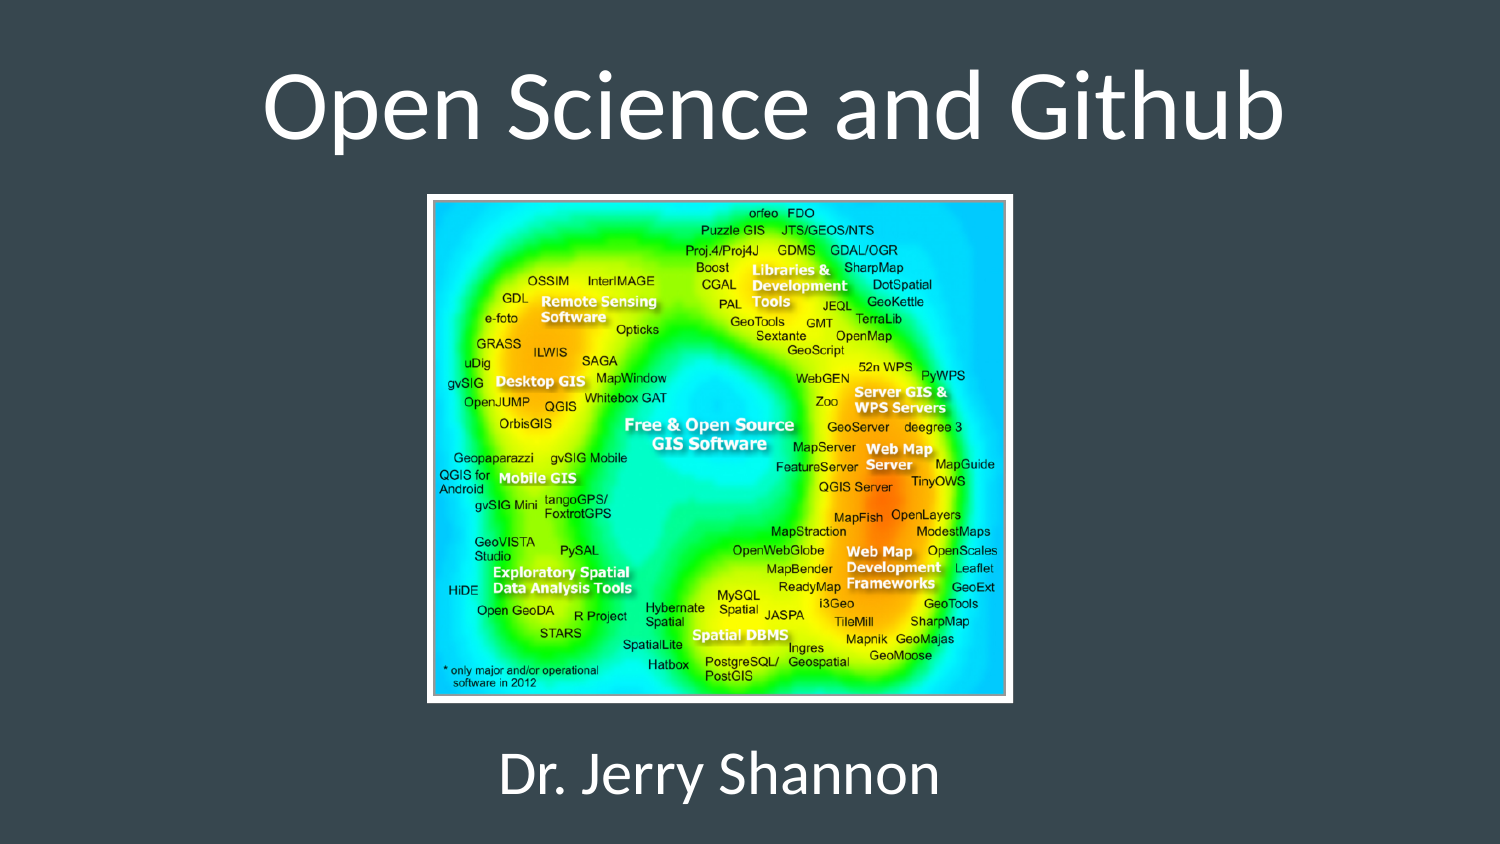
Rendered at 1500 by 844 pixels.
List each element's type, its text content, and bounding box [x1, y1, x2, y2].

text_box Open Science and Github [125, 24, 1424, 115]
picture [426, 193, 1015, 705]
text_box Dr. Jerry Shannon [125, 717, 1315, 808]
